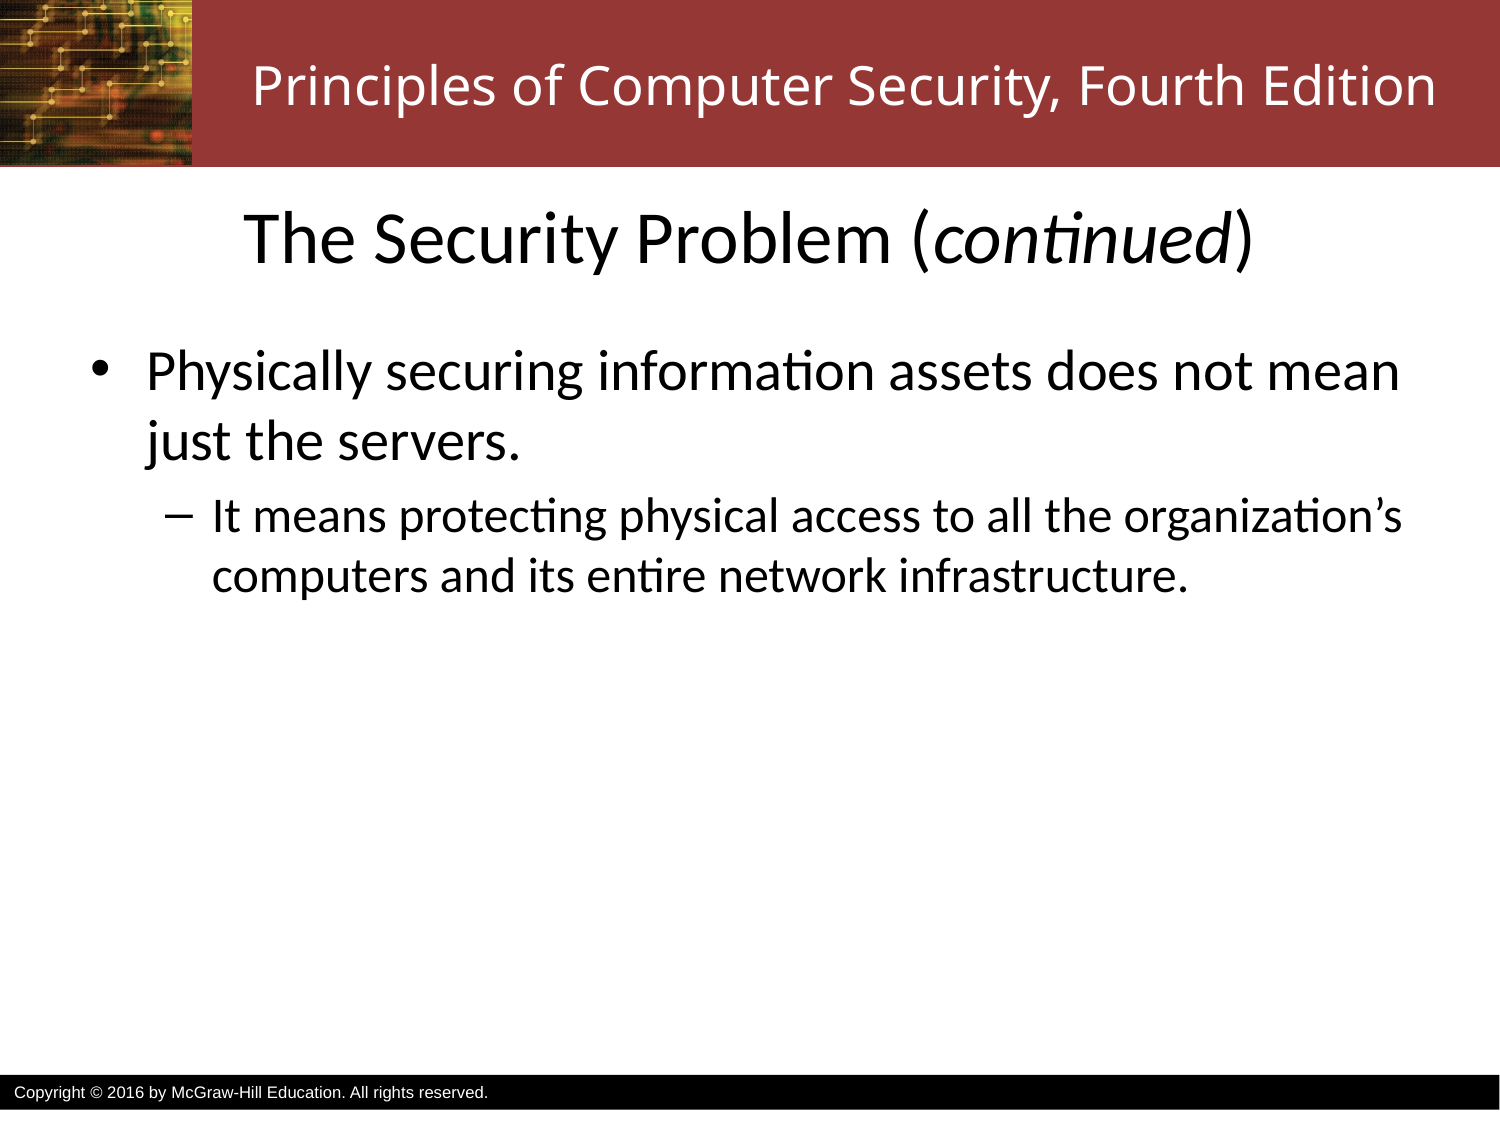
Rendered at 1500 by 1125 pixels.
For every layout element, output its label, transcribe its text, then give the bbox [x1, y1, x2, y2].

title The Security Problem (continued) [75, 181, 1425, 324]
picture [0, 0, 192, 165]
list Physically securing information assets does not mean just the servers. It means protecting physical access to all the organization’s computers and its entire network infrastructure. [75, 324, 1425, 1005]
